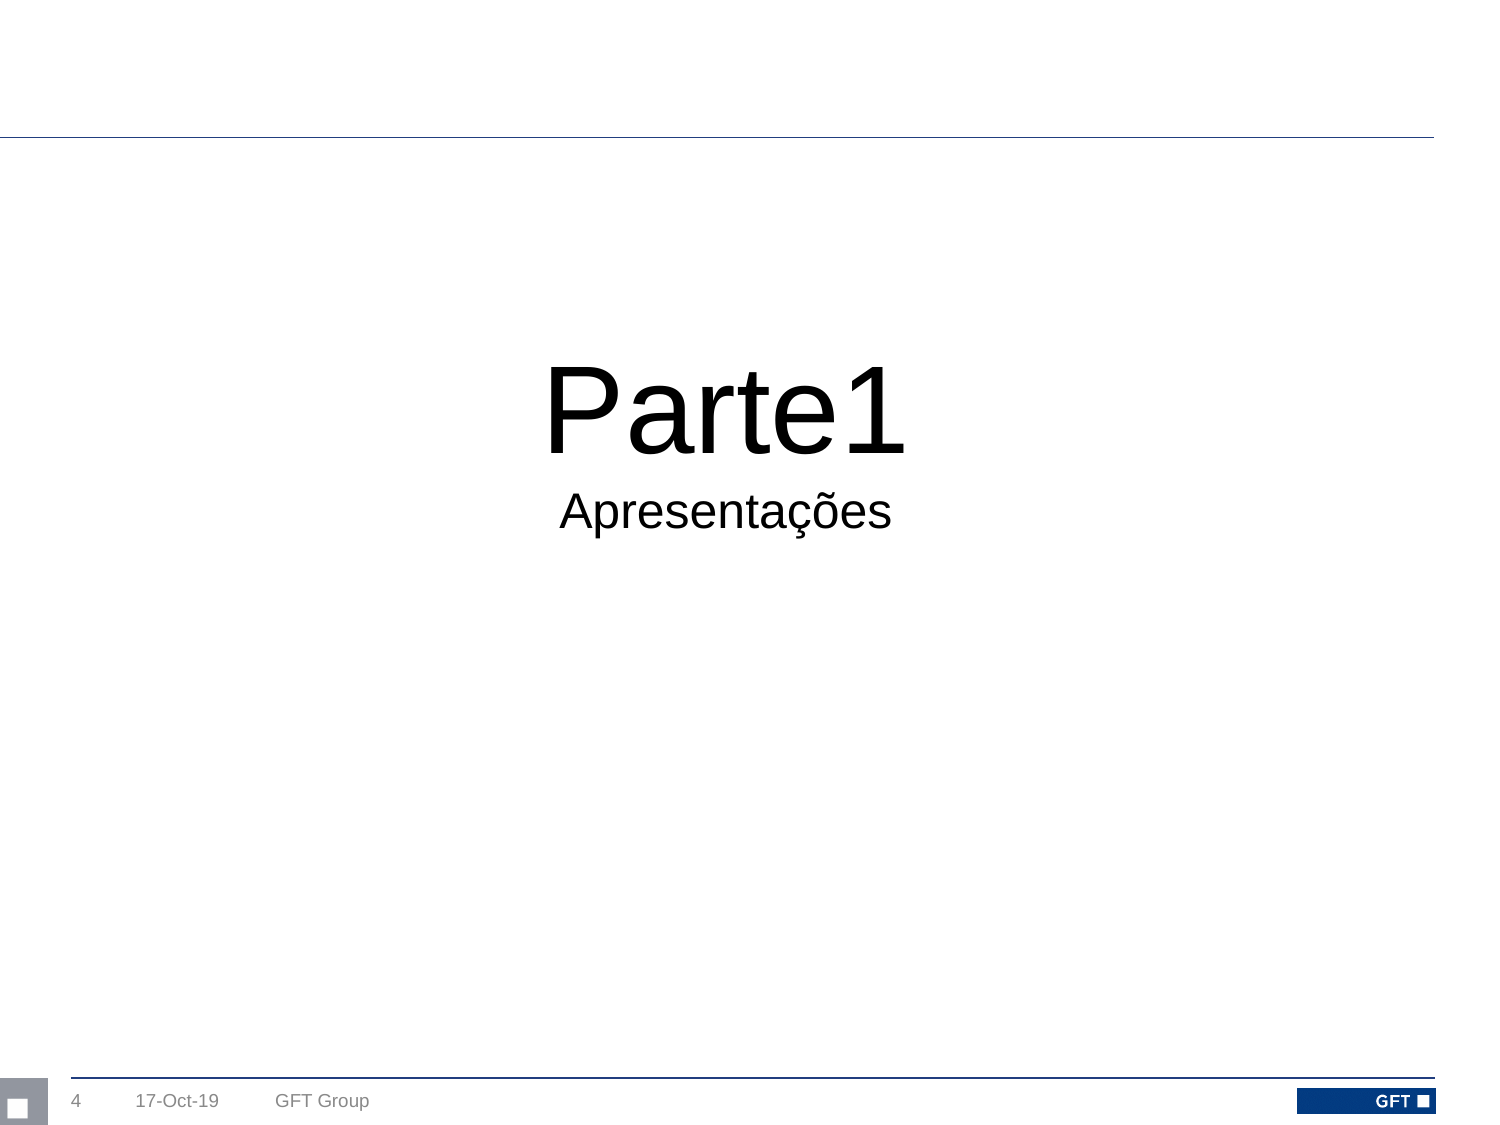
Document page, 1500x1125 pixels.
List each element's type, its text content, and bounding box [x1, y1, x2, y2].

slide_number 17-Oct-19 [135, 1089, 266, 1113]
text_box Parte1 Apresentações [219, 313, 1233, 874]
picture [0, 1078, 48, 1125]
picture [1297, 1088, 1436, 1114]
footer GFT Group [275, 1089, 991, 1113]
slide_number ‹#› [70, 1089, 130, 1113]
